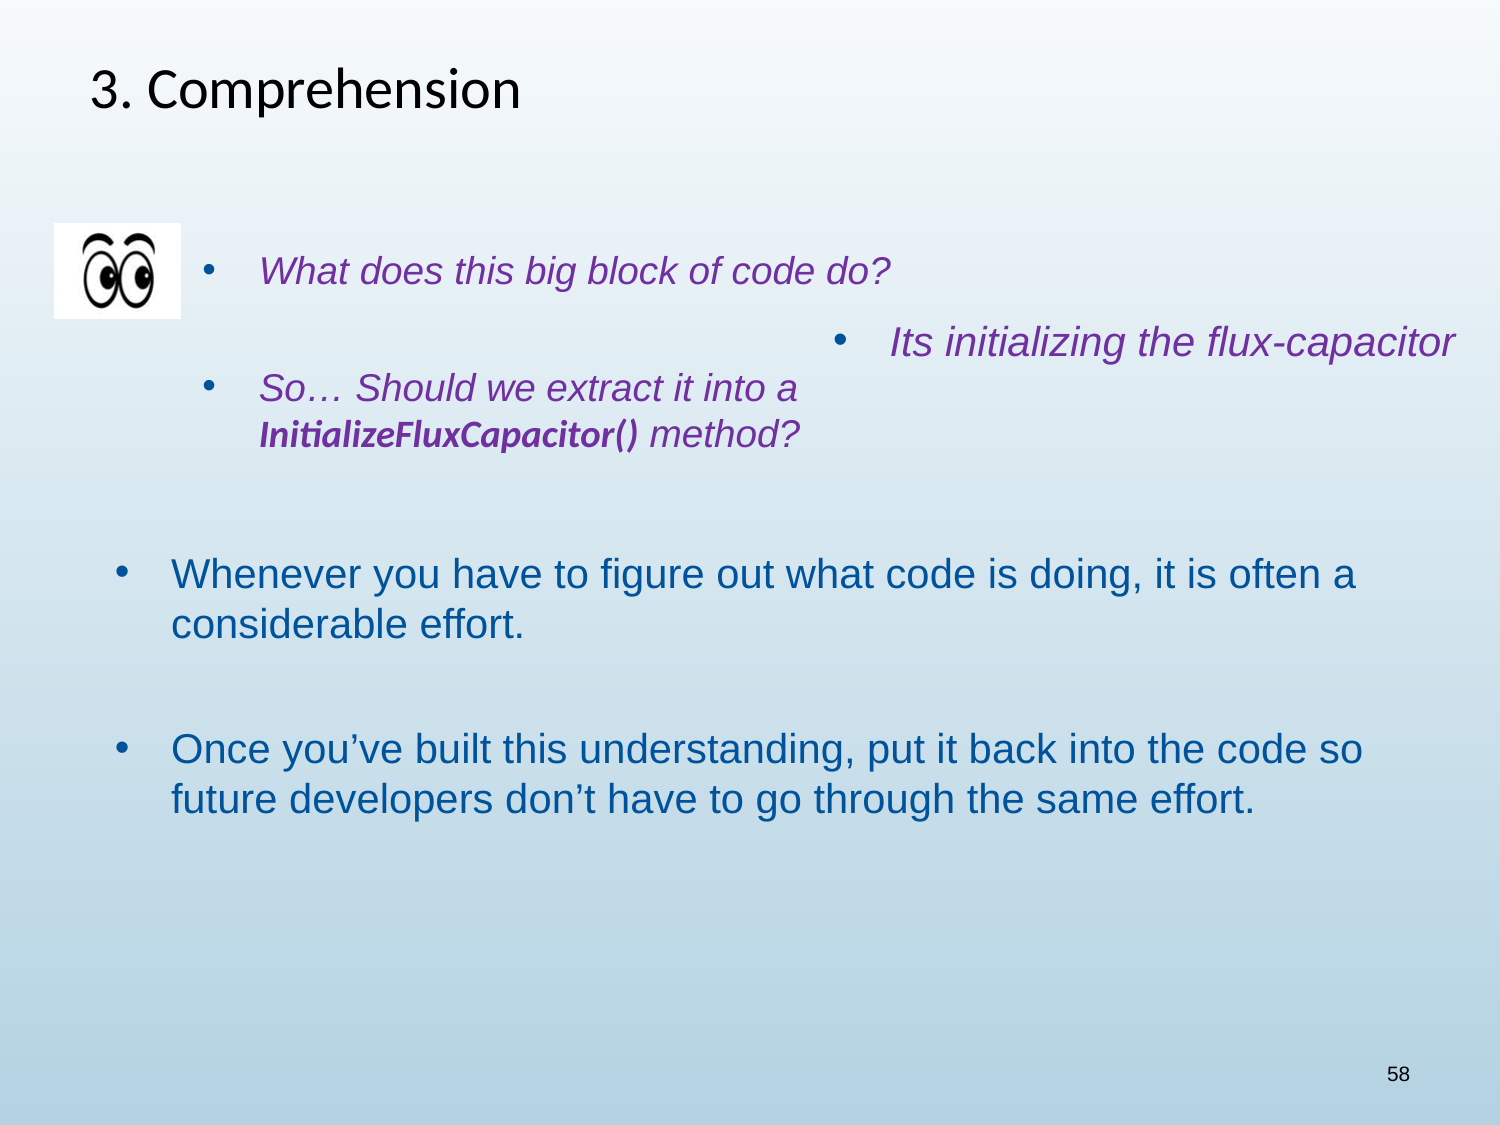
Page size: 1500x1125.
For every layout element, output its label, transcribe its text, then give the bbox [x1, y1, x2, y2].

text_box Whenever you have to figure out what code is doing, it is often a considerable effort. Once you’ve built this understanding, put it back into the code so future developers don’t have to go through the same effort. [99, 539, 1479, 1044]
title 3. Comprehension [75, 0, 1454, 170]
list What does this big block of code do? So… Should we extract it into a InitializeFluxCapacitor() method? [187, 238, 930, 496]
picture [53, 223, 181, 319]
text_box Its initializing the flux-capacitor [818, 306, 1481, 375]
